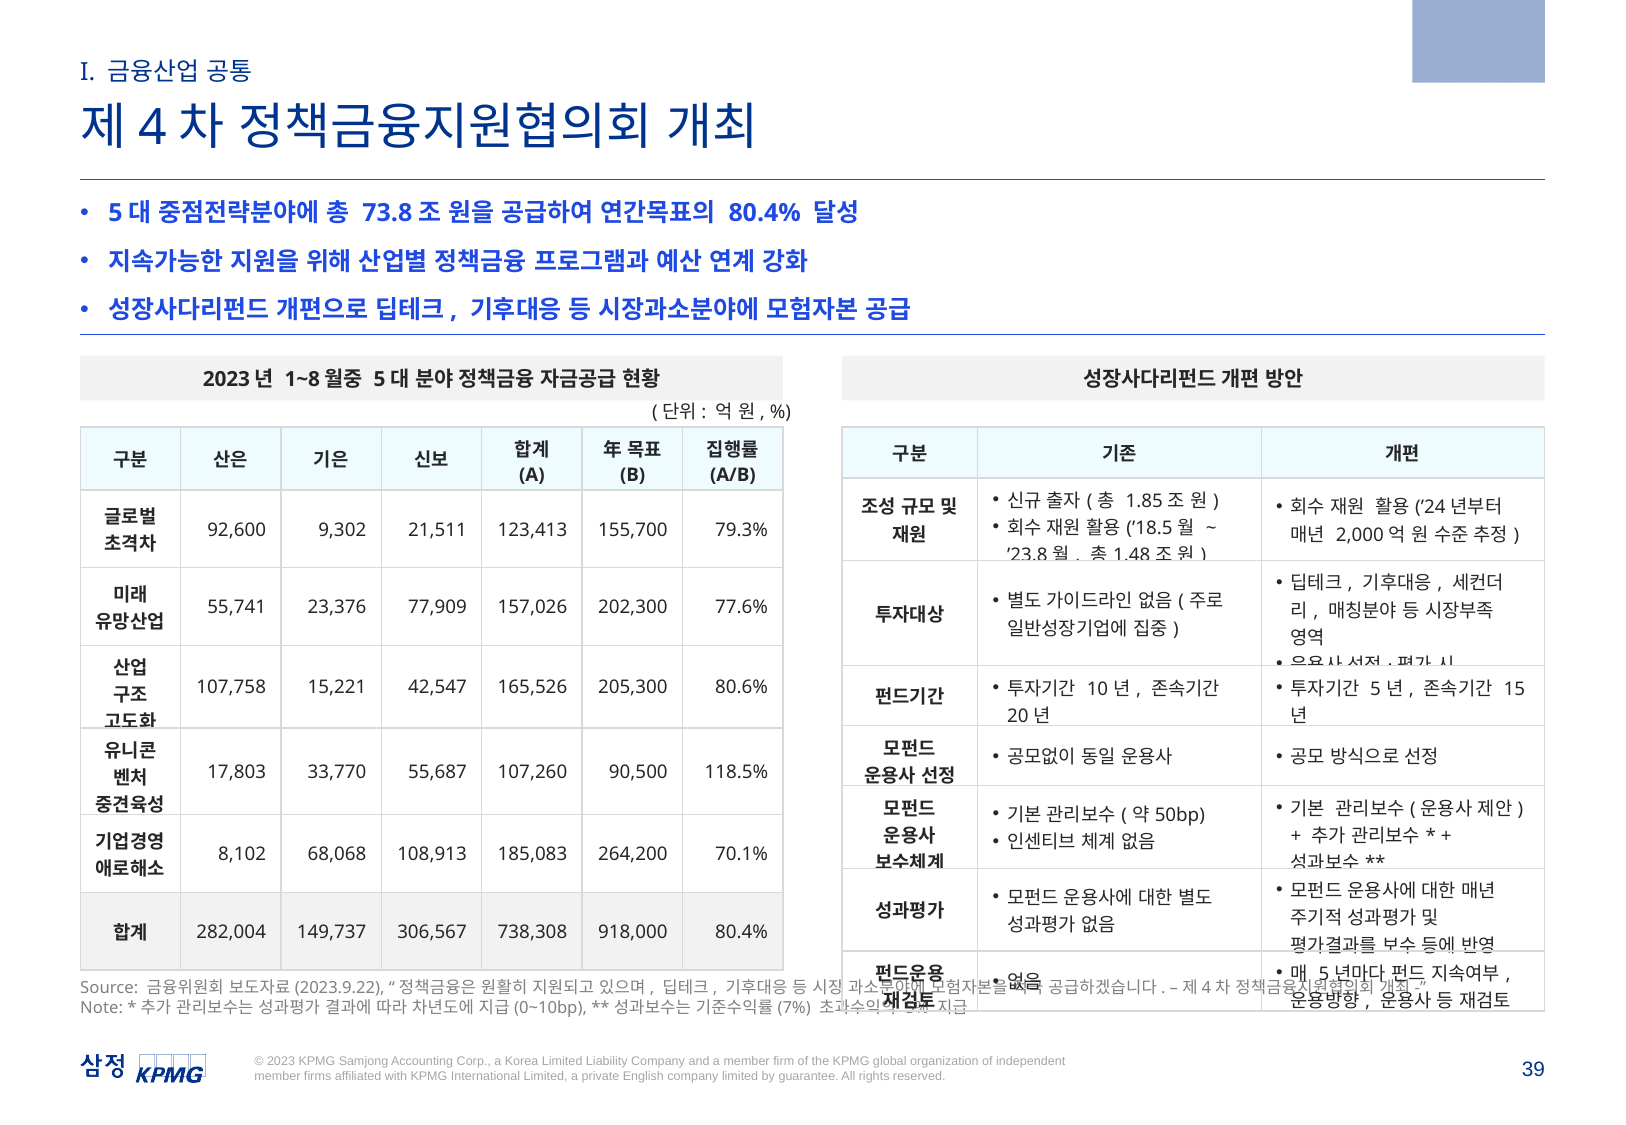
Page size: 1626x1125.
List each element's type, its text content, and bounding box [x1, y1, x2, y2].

table_cell 264,200 [583, 815, 682, 892]
list I. 금융산업 공통 [80, 54, 1410, 85]
table_cell 회수 재원 활용(’24년부터 매년 2,000억 원 수준 추정) [1262, 479, 1544, 560]
text_box 2023년 1~8월중 5대 분야 정책금융 자금공급 현황 [78, 354, 785, 402]
table_header 개편 [1262, 428, 1544, 477]
table_cell 별도 가이드라인 없음(주로 일반성장기업에 집중) [978, 561, 1261, 665]
table_cell 기업경영 애로해소 [81, 815, 180, 892]
table_cell 공모 방식으로 선정 [1262, 726, 1544, 785]
table_cell 306,567 [382, 893, 481, 969]
table_cell 77.6% [683, 568, 782, 645]
table_cell 모펀드 운용사 선정 [843, 726, 977, 785]
table_cell 55,687 [382, 729, 481, 814]
list 5대 중점전략분야에 총 73.8조 원을 공급하여 연간목표의 80.4% 달성 지속가능한 지원을 위해 산업별 정책금융 프로그램과 예산 연계 강화 성장사다리펀드 개편으로 딥테크, 기후대응 등 시장과소분야에 모험자본 공급 [80, 190, 1545, 333]
table_cell 68,068 [282, 815, 381, 892]
text_box Source: 금융위원회 보도자료(2023.9.22), “정책금융은 원활히 지원되고 있으며, 딥테크, 기후대응 등 시장 과소분야에 모험자본을 적극 공급하겠습니다. –제4차 정책금융지원협의회 개최-” Note: *추가 관리보수는 성과평가 결과에 따라 차년도에 지급(0~10bp), **성과보수는 기준수익률(7%) 초과수익의 5% 지급 [80, 965, 1545, 1018]
table_cell 펀드운용 재검토 [843, 952, 977, 1010]
table_header 구분 [81, 428, 180, 489]
table_cell 기본 관리보수(운용사 제안) + 추가 관리보수* + 성과보수** [1262, 786, 1544, 868]
table_header 기은 [282, 428, 381, 489]
table_cell 80.4% [683, 893, 782, 969]
table_cell 글로벌 초격차 [81, 491, 180, 567]
table_cell 투자대상 [843, 561, 977, 665]
table_cell 없음 [978, 952, 1261, 1010]
table_cell 79.3% [683, 491, 782, 567]
table_cell 15,221 [282, 646, 381, 727]
table_cell 149,737 [282, 893, 381, 969]
table_cell 155,700 [583, 491, 682, 567]
table_cell 산업 구조 고도화 [81, 646, 180, 727]
text_box (단위: 억 원, %) [652, 399, 792, 423]
table_cell 70.1% [683, 815, 782, 892]
table_cell 기본 관리보수(약50bp) 인센티브 체계 없음 [978, 786, 1261, 868]
table_cell 공모없이 동일 운용사 [978, 726, 1261, 785]
table_cell 738,308 [482, 893, 581, 969]
picture [80, 1054, 206, 1083]
table_cell 202,300 [583, 568, 682, 645]
table_cell 모펀드 운용사에 대한 별도 성과평가 없음 [978, 869, 1261, 950]
table_cell 918,000 [583, 893, 682, 969]
table_cell 123,413 [482, 491, 581, 567]
table_cell 185,083 [482, 815, 581, 892]
table_cell 신규 출자(총 1.85조 원) 회수 재원 활용(’18.5월 ~ ’23.8월, 총1.48조 원) [978, 479, 1261, 560]
table_cell 77,909 [382, 568, 481, 645]
table_cell 165,526 [482, 646, 581, 727]
table_cell 딥테크, 기후대응, 세컨더리, 매칭분야 등 시장부족 영역 운용사 선정·평가 시 투자대상을 평가요소로 반영 [1262, 561, 1544, 665]
table_cell 92,600 [181, 491, 280, 567]
table_cell 33,770 [282, 729, 381, 814]
table_header 합계 (A) [482, 428, 581, 489]
table_cell 23,376 [282, 568, 381, 645]
table_cell 투자기간 10년, 존속기간 20년 [978, 666, 1261, 725]
table_cell 205,300 [583, 646, 682, 727]
table_cell 118.5% [683, 729, 782, 814]
table_cell 펀드기간 [843, 666, 977, 725]
table_header 年 목표 (B) [583, 428, 682, 489]
table_cell 투자기간 5년, 존속기간 15년 [1262, 666, 1544, 725]
table_cell 55,741 [181, 568, 280, 645]
table_cell 42,547 [382, 646, 481, 727]
table_header 기존 [978, 428, 1261, 477]
table_header 산은 [181, 428, 280, 489]
table_cell 9,302 [282, 491, 381, 567]
table_header 집행률 (A/B) [683, 428, 782, 489]
table_cell 조성 규모 및 재원 [843, 479, 977, 560]
table_cell 모펀드 운용사 보수체계 [843, 786, 977, 868]
table_header 구분 [843, 428, 977, 477]
list 제4차 정책금융지원협의회 개최 [80, 101, 1545, 155]
table_header 신보 [382, 428, 481, 489]
table_cell 157,026 [482, 568, 581, 645]
table_cell 합계 [81, 893, 180, 969]
table_cell 매 5년마다 펀드 지속여부, 운용방향, 운용사 등 재검토 [1262, 952, 1544, 1010]
table_cell 17,803 [181, 729, 280, 814]
table_cell 모펀드 운용사에 대한 매년 주기적 성과평가 및 평가결과를 보수 등에 반영 [1262, 869, 1544, 950]
table_cell 성과평가 [843, 869, 977, 950]
table_cell 8,102 [181, 815, 280, 892]
table_cell 미래 유망산업 [81, 568, 180, 645]
table_cell 108,913 [382, 815, 481, 892]
table_cell 282,004 [181, 893, 280, 969]
table_cell 90,500 [583, 729, 682, 814]
text_box 성장사다리펀드 개편 방안 [840, 354, 1547, 402]
table_cell 80.6% [683, 646, 782, 727]
text_box 2023.9.22 [1410, 0, 1547, 85]
table_cell 21,511 [382, 491, 481, 567]
table_cell 107,260 [482, 729, 581, 814]
table_cell 유니콘 벤처 중견육성 [81, 729, 180, 814]
table_cell 107,758 [181, 646, 280, 727]
